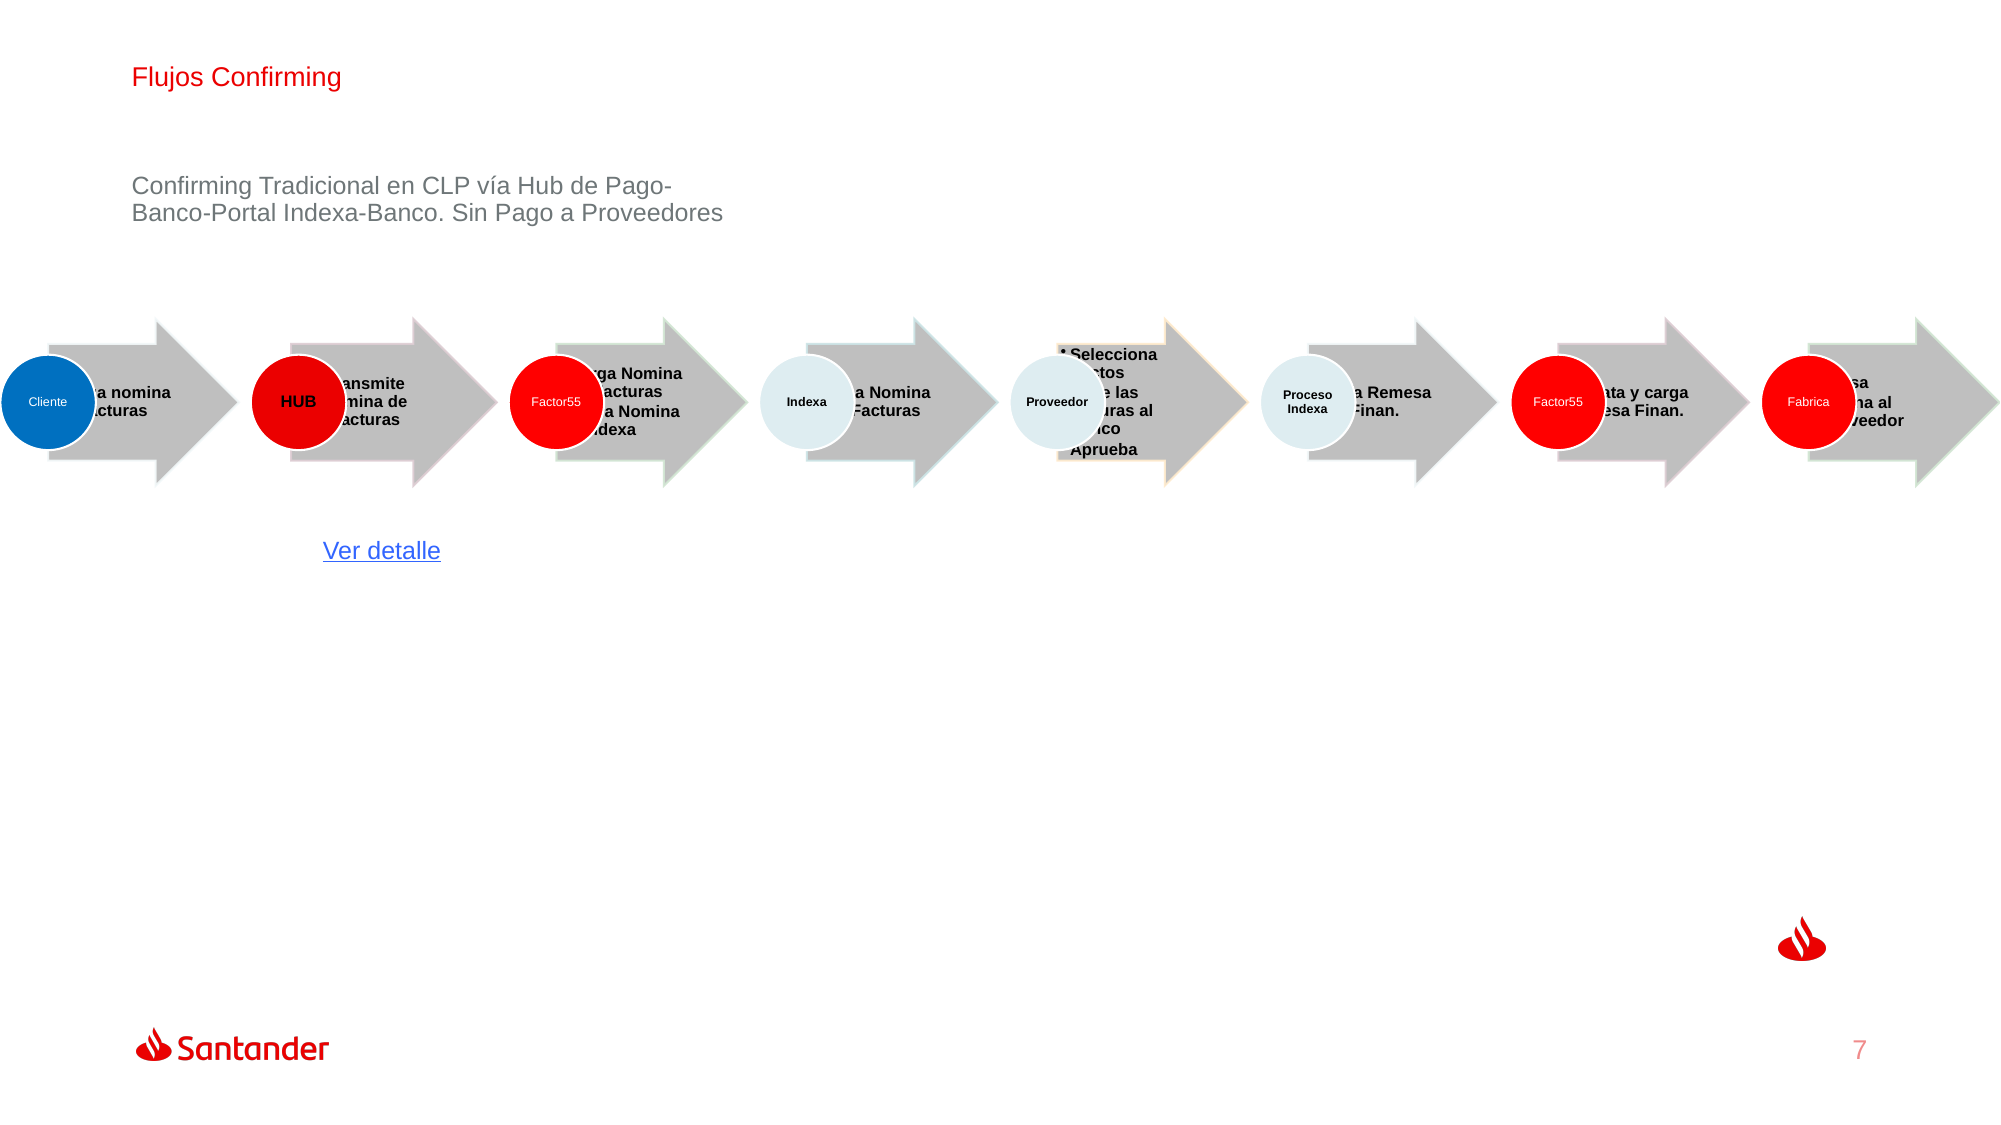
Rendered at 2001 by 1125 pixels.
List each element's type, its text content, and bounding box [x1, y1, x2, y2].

slide_number 7 [1432, 1018, 1883, 1079]
picture [136, 1027, 329, 1061]
picture [1778, 916, 1826, 961]
list Flujos Confirming [116, 55, 1882, 106]
list Confirming Tradicional en CLP vía Hub de Pago-Banco-Portal Indexa-Banco. Sin Pago a Proveedores [116, 165, 759, 231]
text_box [0, 231, 2000, 573]
